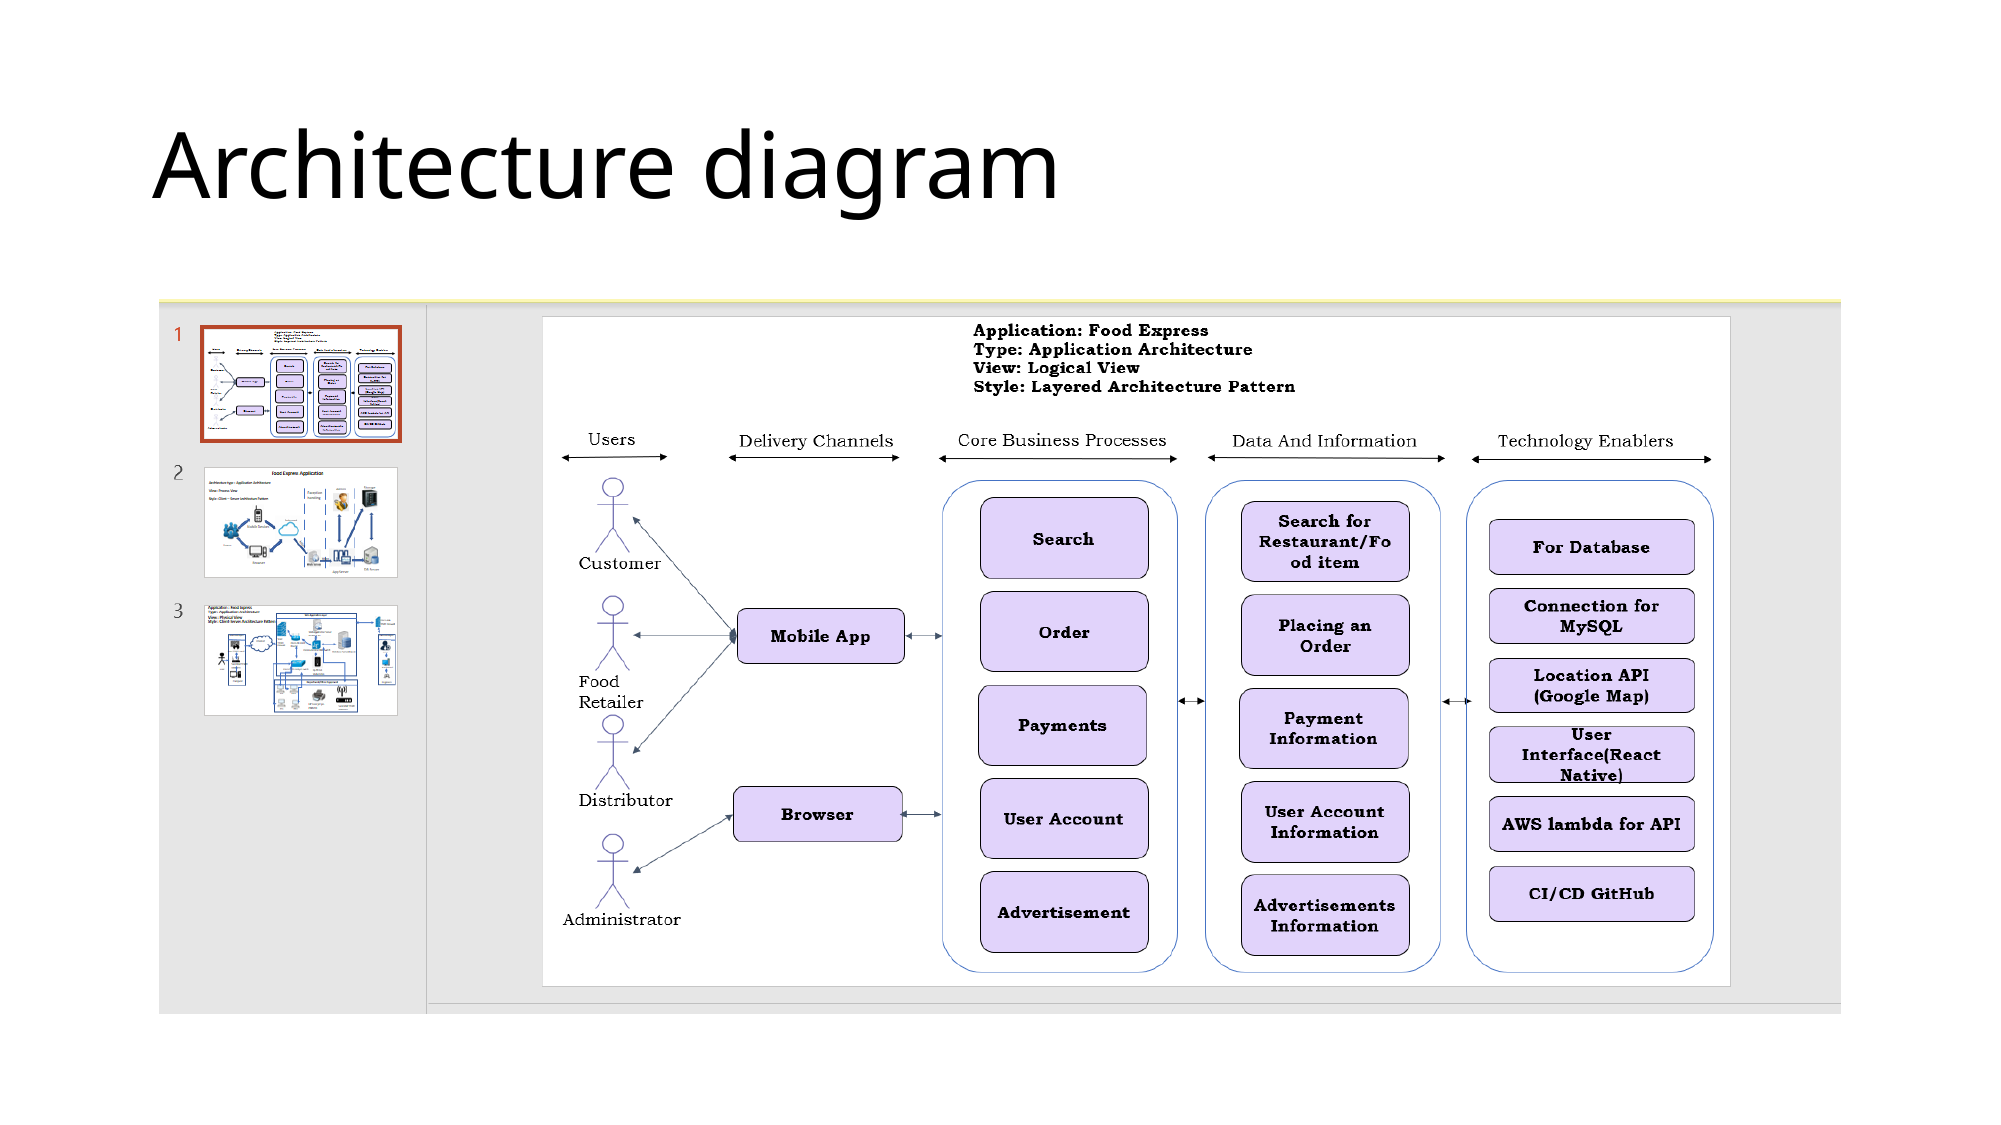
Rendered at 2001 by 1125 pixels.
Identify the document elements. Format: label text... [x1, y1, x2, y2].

title Architecture diagram [137, 59, 1863, 278]
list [159, 299, 1841, 1014]
